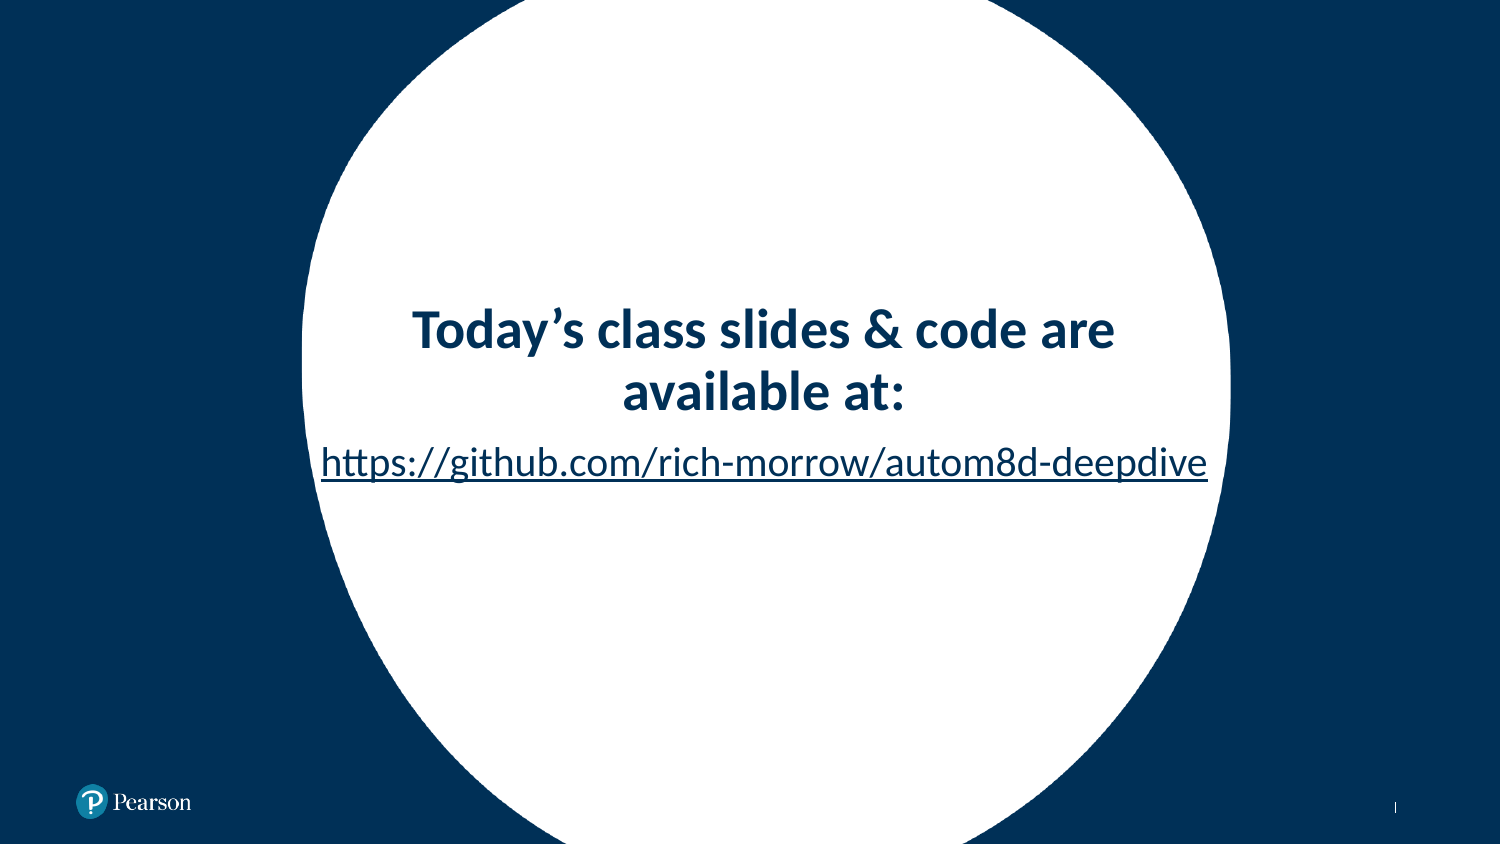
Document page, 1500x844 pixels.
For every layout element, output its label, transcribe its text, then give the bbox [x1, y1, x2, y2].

picture [76, 784, 86, 794]
picture [301, 0, 1231, 844]
title Today’s class slides & code are available at: https://github.com/rich-morrow/autom8d-deepdive [312, 339, 1216, 505]
picture [76, 811, 83, 819]
picture [76, 784, 191, 819]
